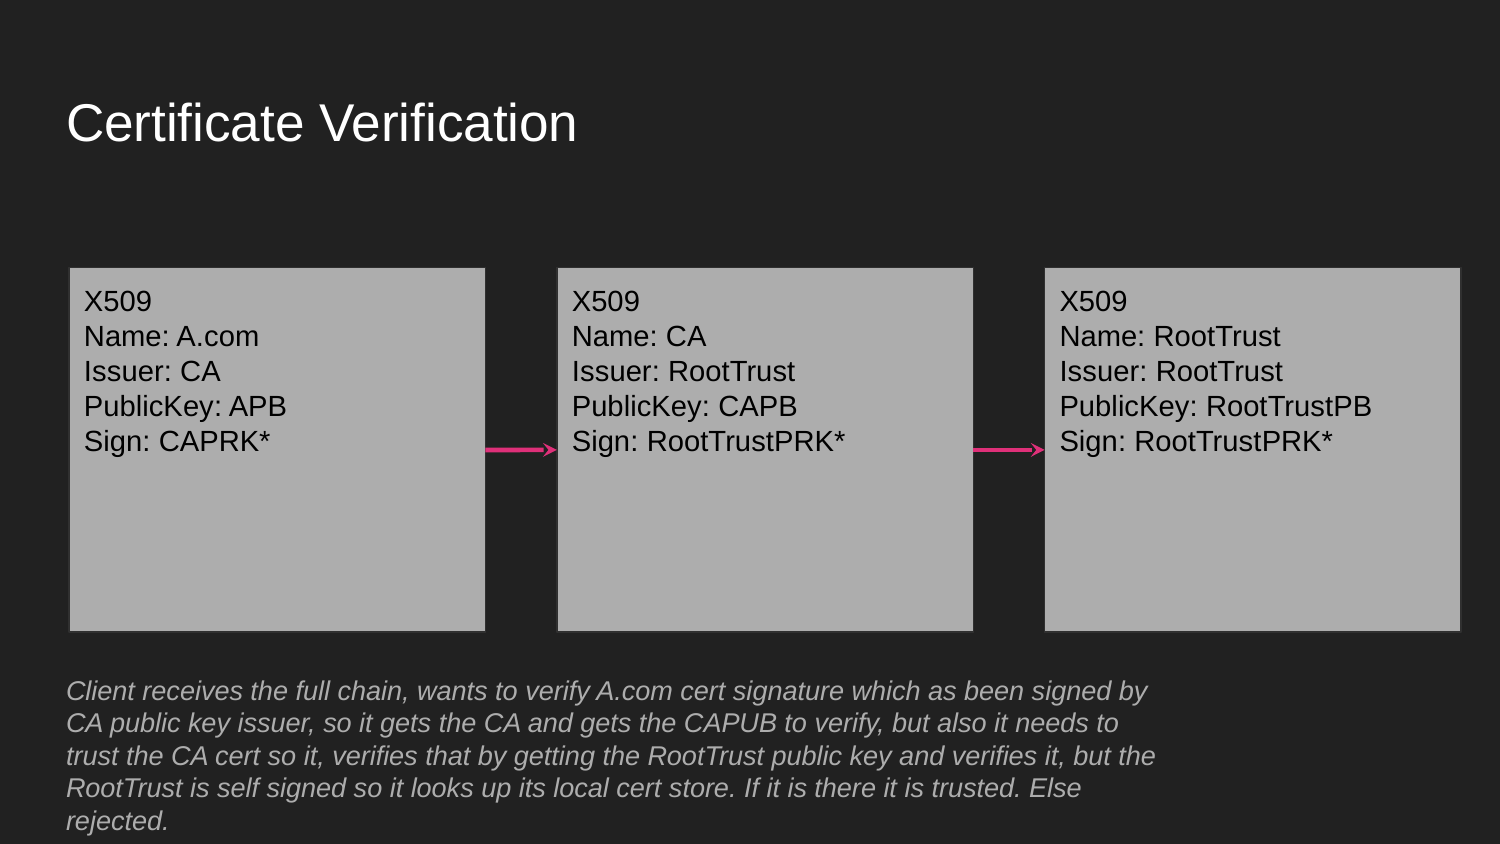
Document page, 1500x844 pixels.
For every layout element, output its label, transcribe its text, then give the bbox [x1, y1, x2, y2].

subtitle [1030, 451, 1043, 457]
text_box X509 Name: RootTrust Issuer: RootTrust PublicKey: RootTrustPB Sign: RootTrustPRK* [1044, 267, 1462, 633]
text_box X509 Name: CA Issuer: RootTrust PublicKey: CAPB Sign: RootTrustPRK* [556, 267, 974, 633]
title Certificate Verification [51, 72, 1449, 167]
text_box X509 Name: A.com Issuer: CA PublicKey: APB Sign: CAPRK* [69, 267, 486, 633]
text_box Client receives the full chain, wants to verify A.com cert signature which as been signed by CA public key issuer, so it gets the CA and gets the CAPUB to verify, but also it needs to trust the CA cert so it, verifies that by getting the RootTrust public key and verifies it, but the RootTrust is self signed so it looks up its local cert store. If it is there it is trusted. Else rejected. [51, 658, 1174, 797]
